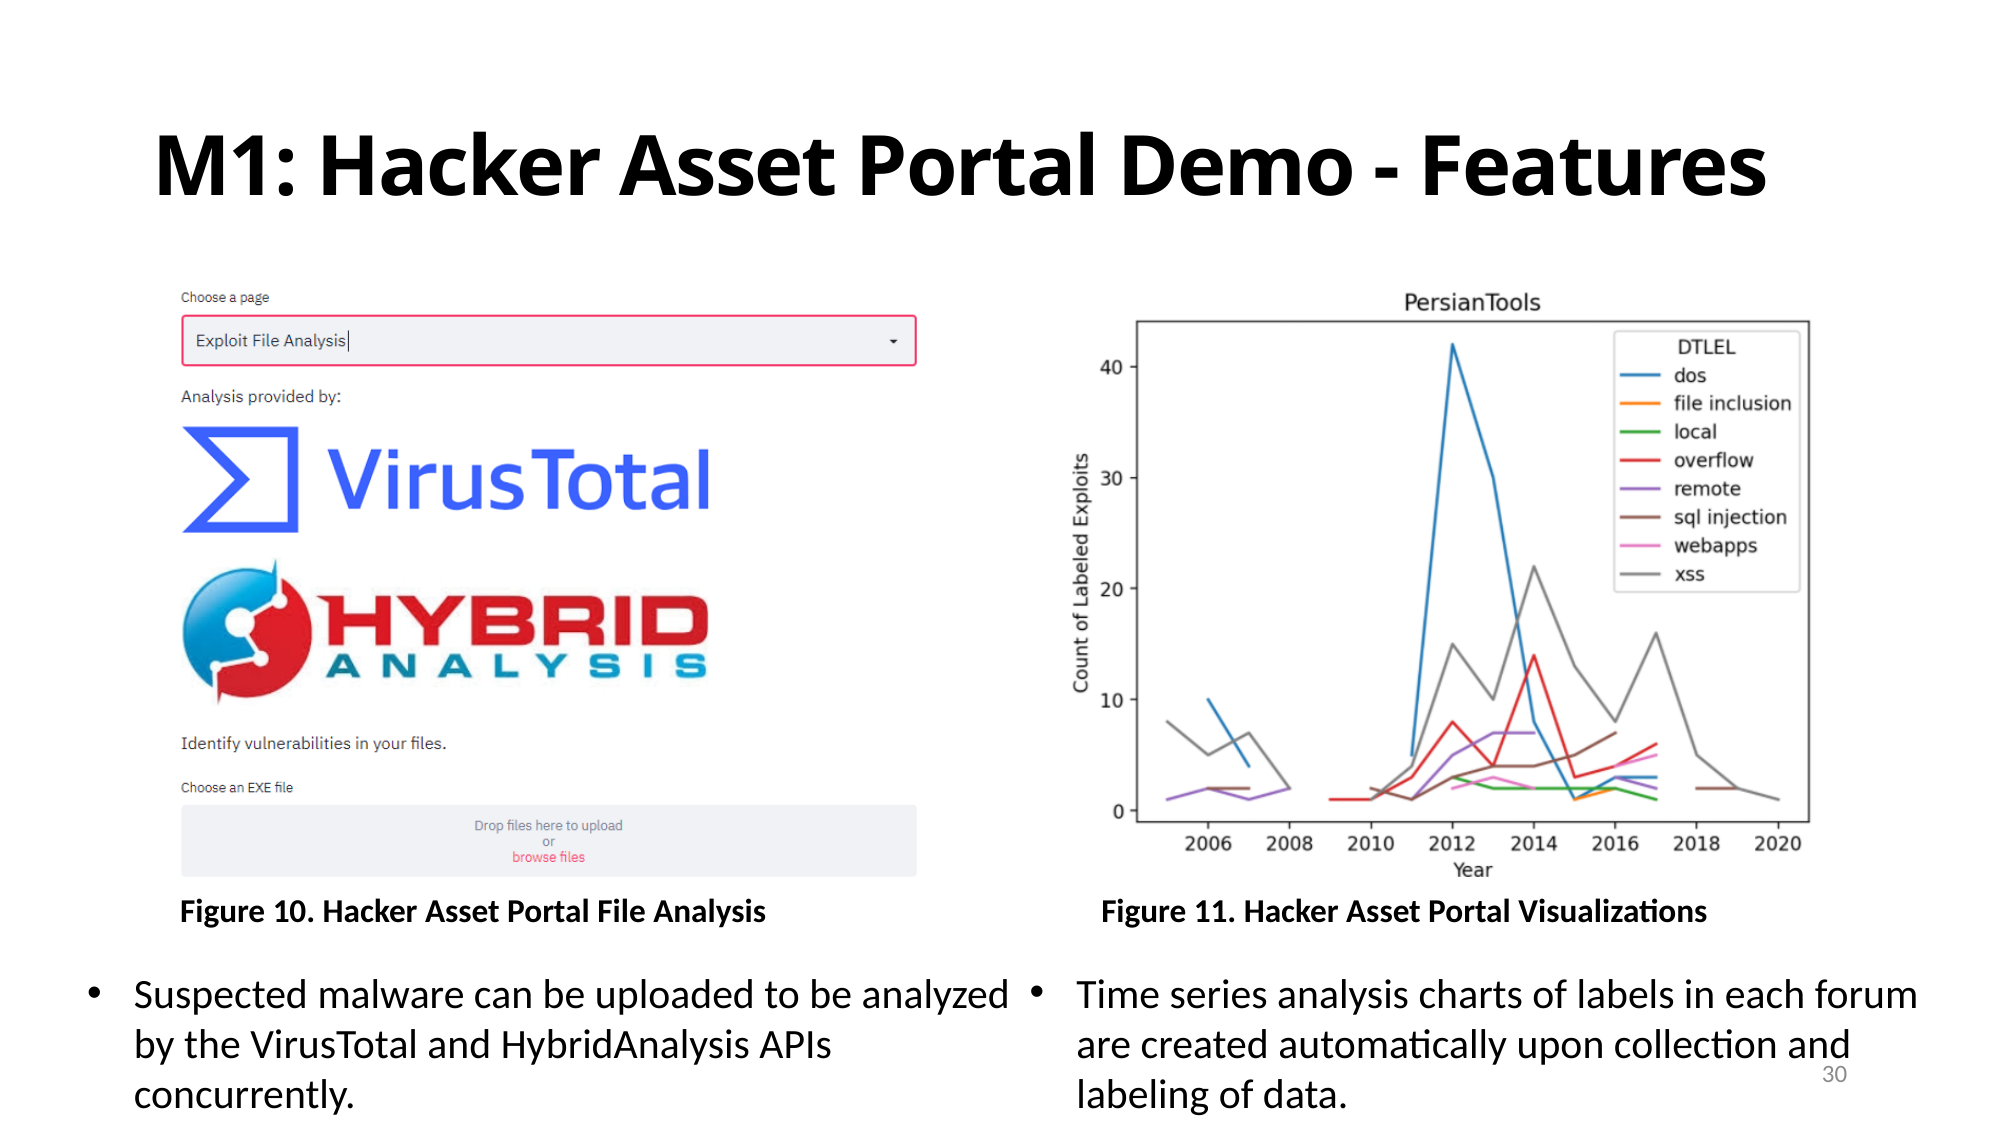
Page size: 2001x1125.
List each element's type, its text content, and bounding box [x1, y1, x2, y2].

text_box Time series analysis charts of labels in each forum are created automatically upon collection and labeling of data. [1014, 959, 1982, 1124]
text_box Figure 11. Hacker Asset Portal Visualizations [1086, 889, 1724, 937]
picture [1059, 286, 1838, 889]
text_box Suspected malware can be uploaded to be analyzed by the VirusTotal and HybridAnalysis APIs concurrently. [72, 959, 1040, 1125]
picture [172, 282, 940, 883]
title M1: Hacker Asset Portal Demo - Features [137, 59, 1863, 278]
text_box Figure 10. Hacker Asset Portal File Analysis [165, 882, 783, 937]
